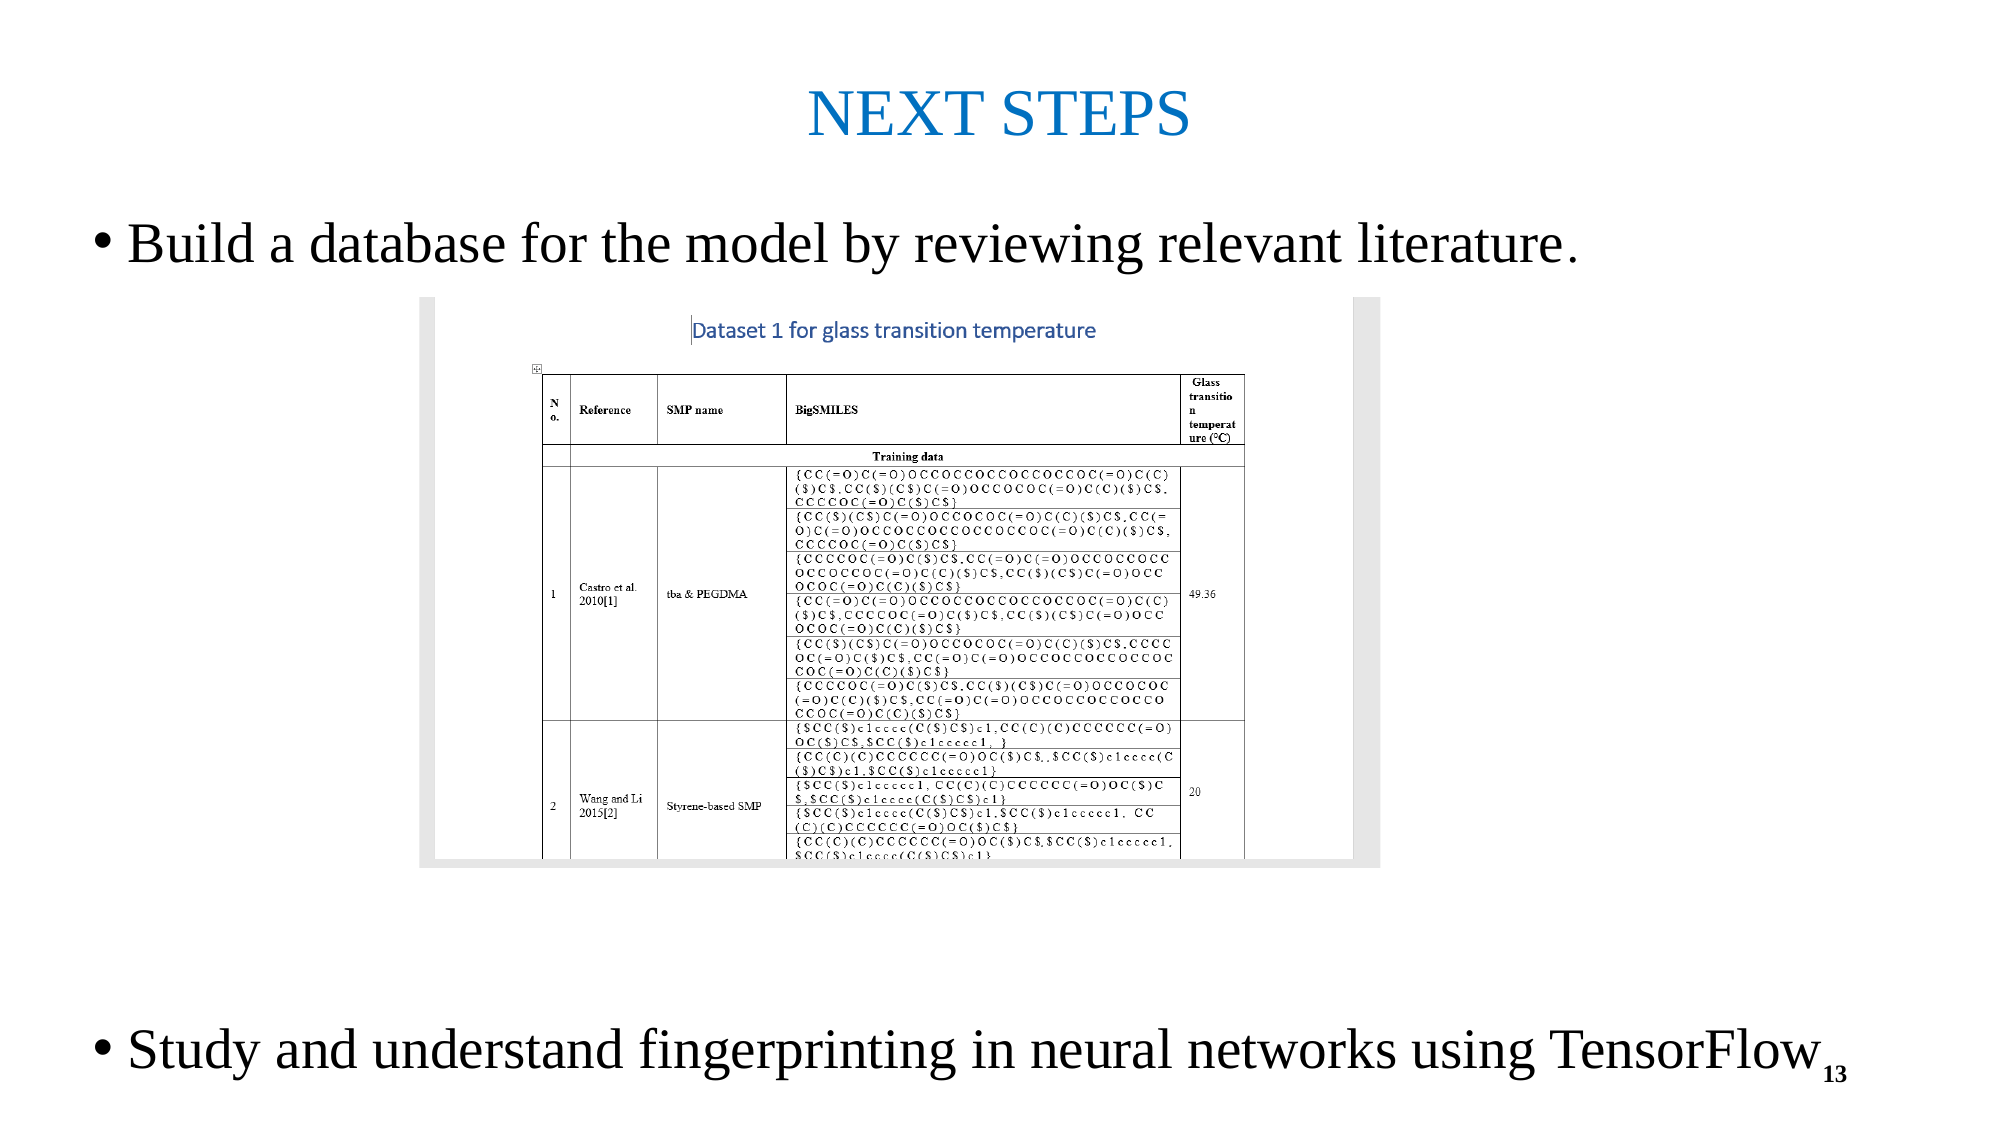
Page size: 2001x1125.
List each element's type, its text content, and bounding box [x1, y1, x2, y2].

picture [419, 297, 1381, 868]
slide_number 13 [1412, 1042, 1863, 1103]
title NEXT STEPS [137, 45, 1863, 182]
list Build a database for the model by reviewing relevant literature. Study and understand fingerprinting in neural networks using TensorFlow [77, 205, 1863, 1103]
